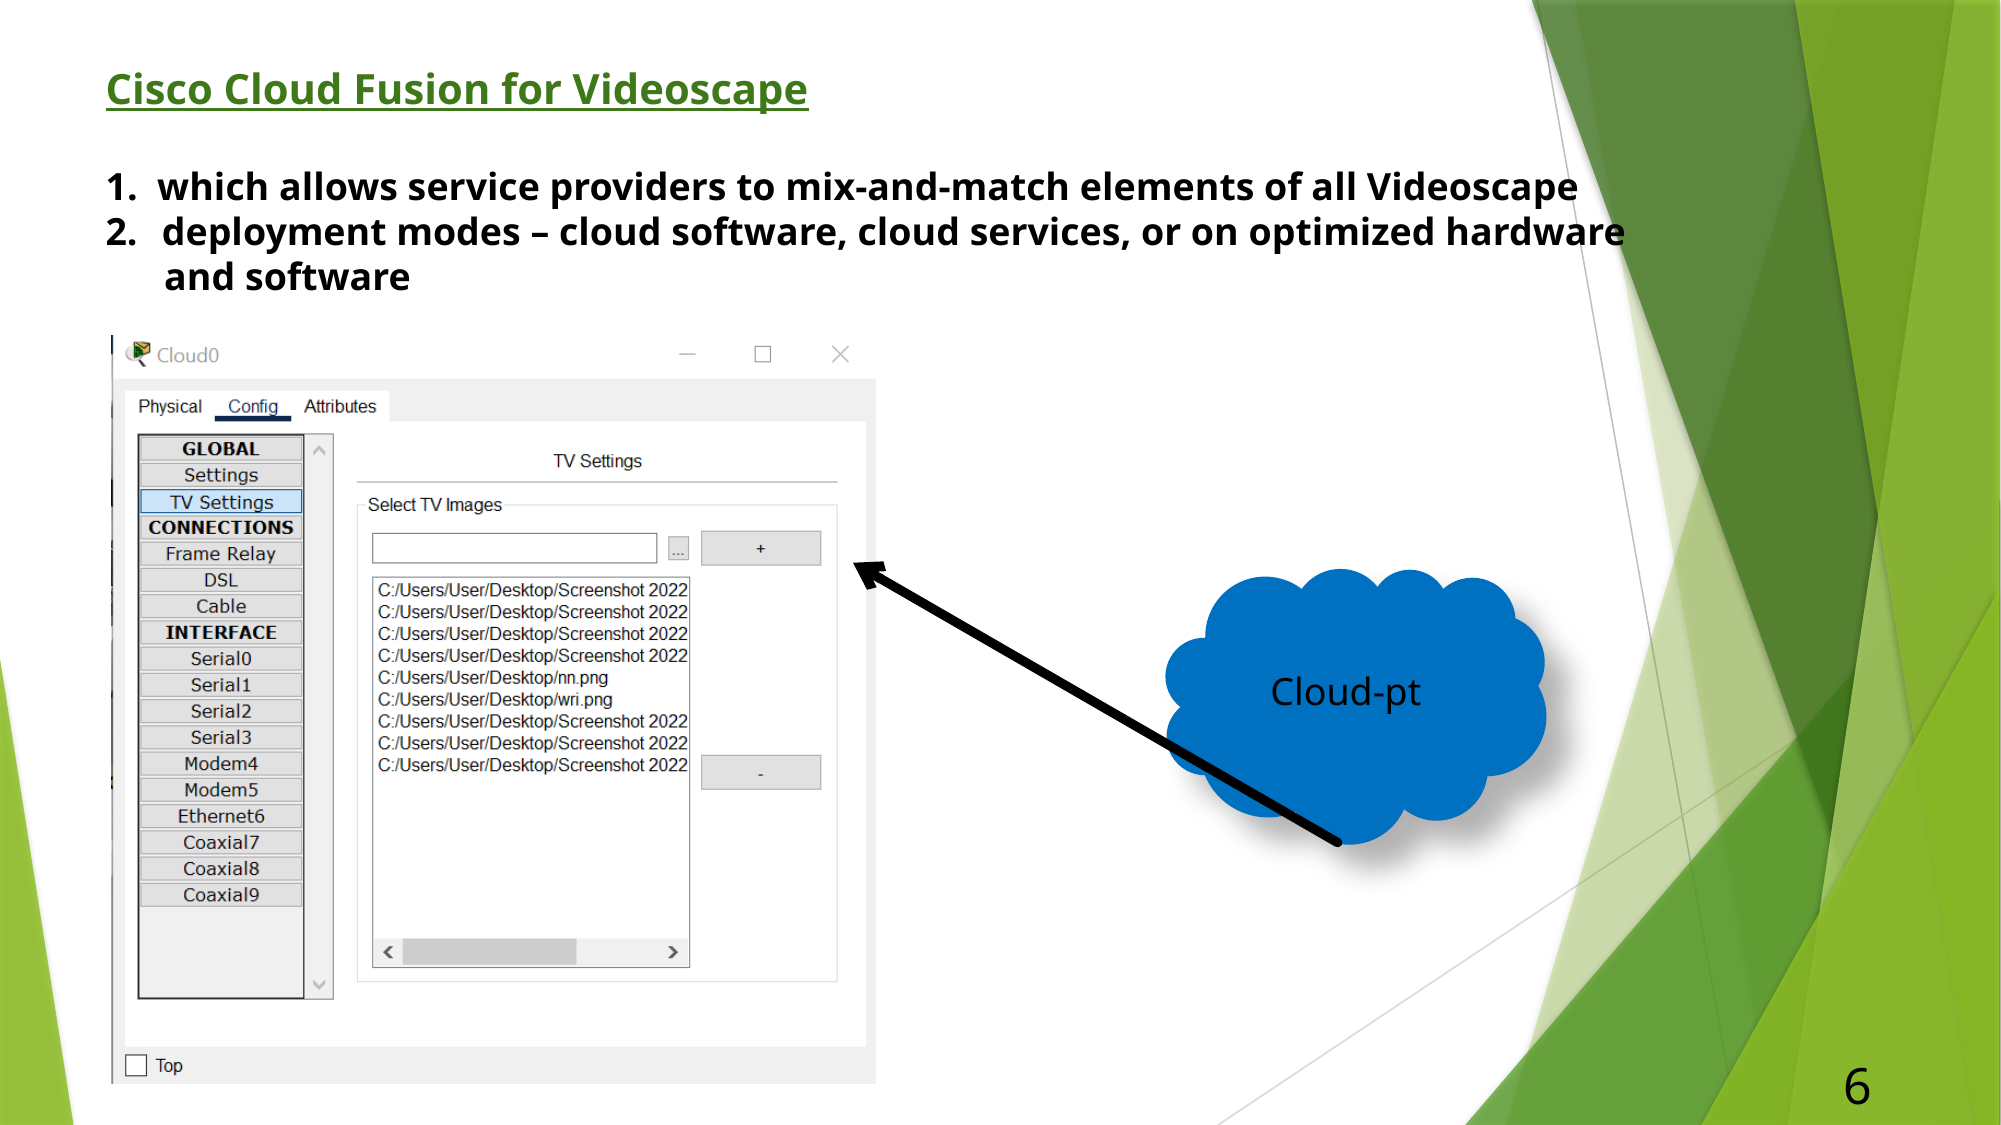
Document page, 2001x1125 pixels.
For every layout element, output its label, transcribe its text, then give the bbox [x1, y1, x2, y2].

text_box 6 [1828, 1046, 1972, 1122]
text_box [852, 562, 1167, 680]
text_box Cisco Cloud Fusion for Videoscape 1. which allows service providers to mix-and-match elements of all Videoscape deployment modes – cloud software, cloud services, or on optimized hardware and software [90, 55, 1652, 306]
picture [110, 334, 877, 1085]
text_box Cloud-pt [1255, 660, 1499, 721]
text_box [1164, 567, 1549, 847]
